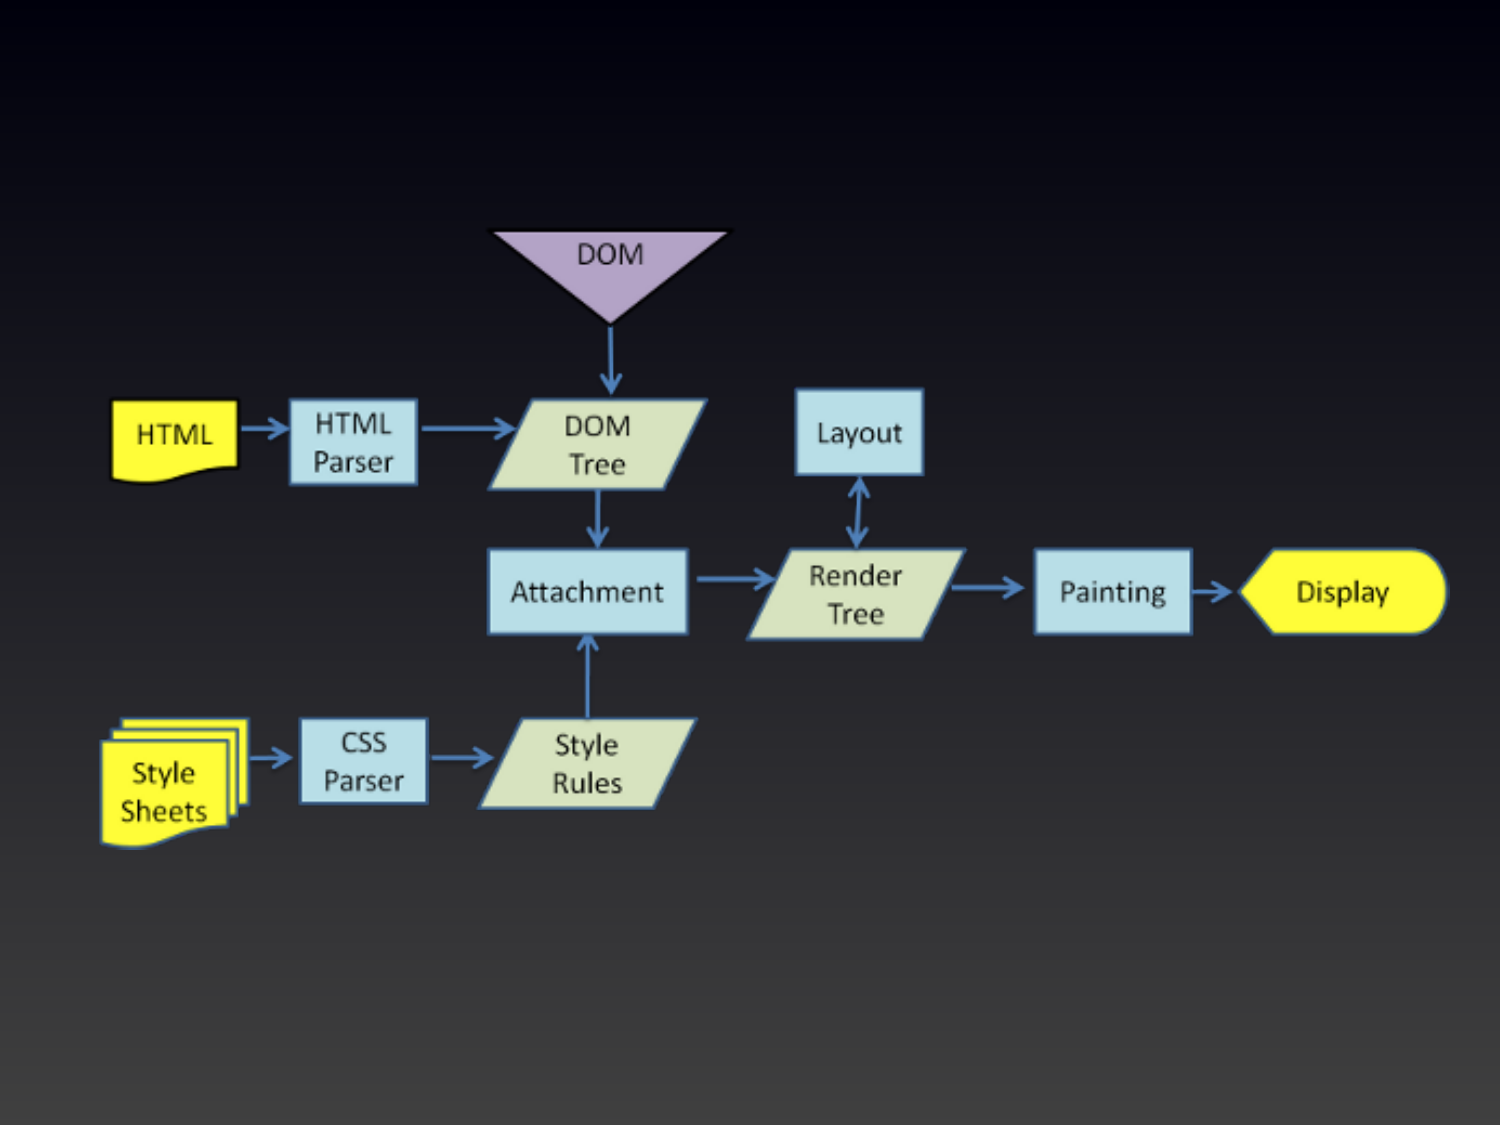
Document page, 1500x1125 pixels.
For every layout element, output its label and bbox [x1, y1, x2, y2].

picture [99, 224, 1450, 851]
